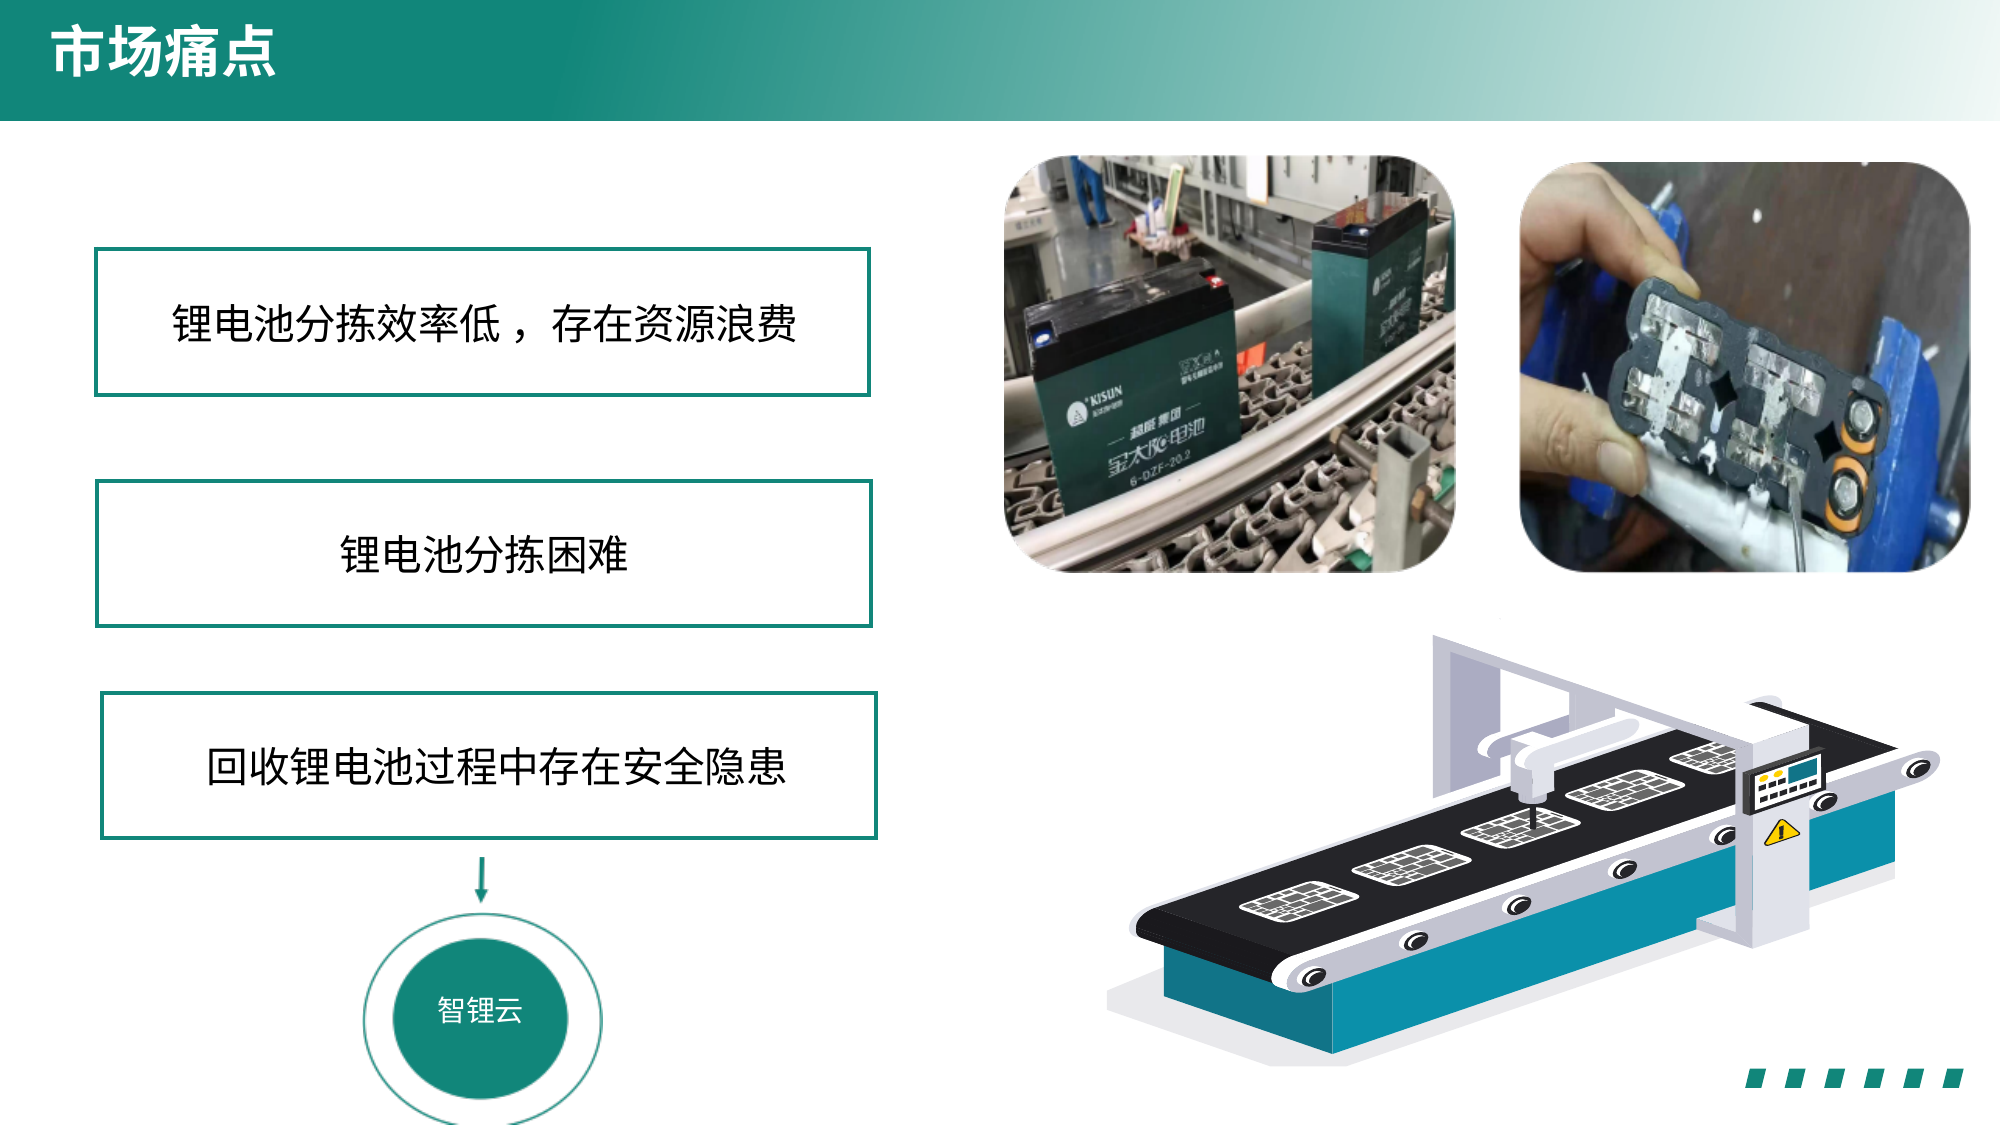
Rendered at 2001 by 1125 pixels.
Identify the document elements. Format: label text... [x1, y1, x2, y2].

picture [474, 857, 489, 905]
picture [1004, 155, 1456, 573]
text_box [1106, 615, 1964, 1088]
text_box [362, 912, 603, 1125]
table_header 锂电池分拣困难 [99, 483, 869, 624]
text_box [0, 0, 2000, 121]
picture [1519, 162, 1971, 574]
table_header 锂电池分拣效率低 ，存在资源浪费 [98, 251, 867, 393]
table_header 回收锂电池过程中存在安全隐患 [104, 695, 874, 836]
